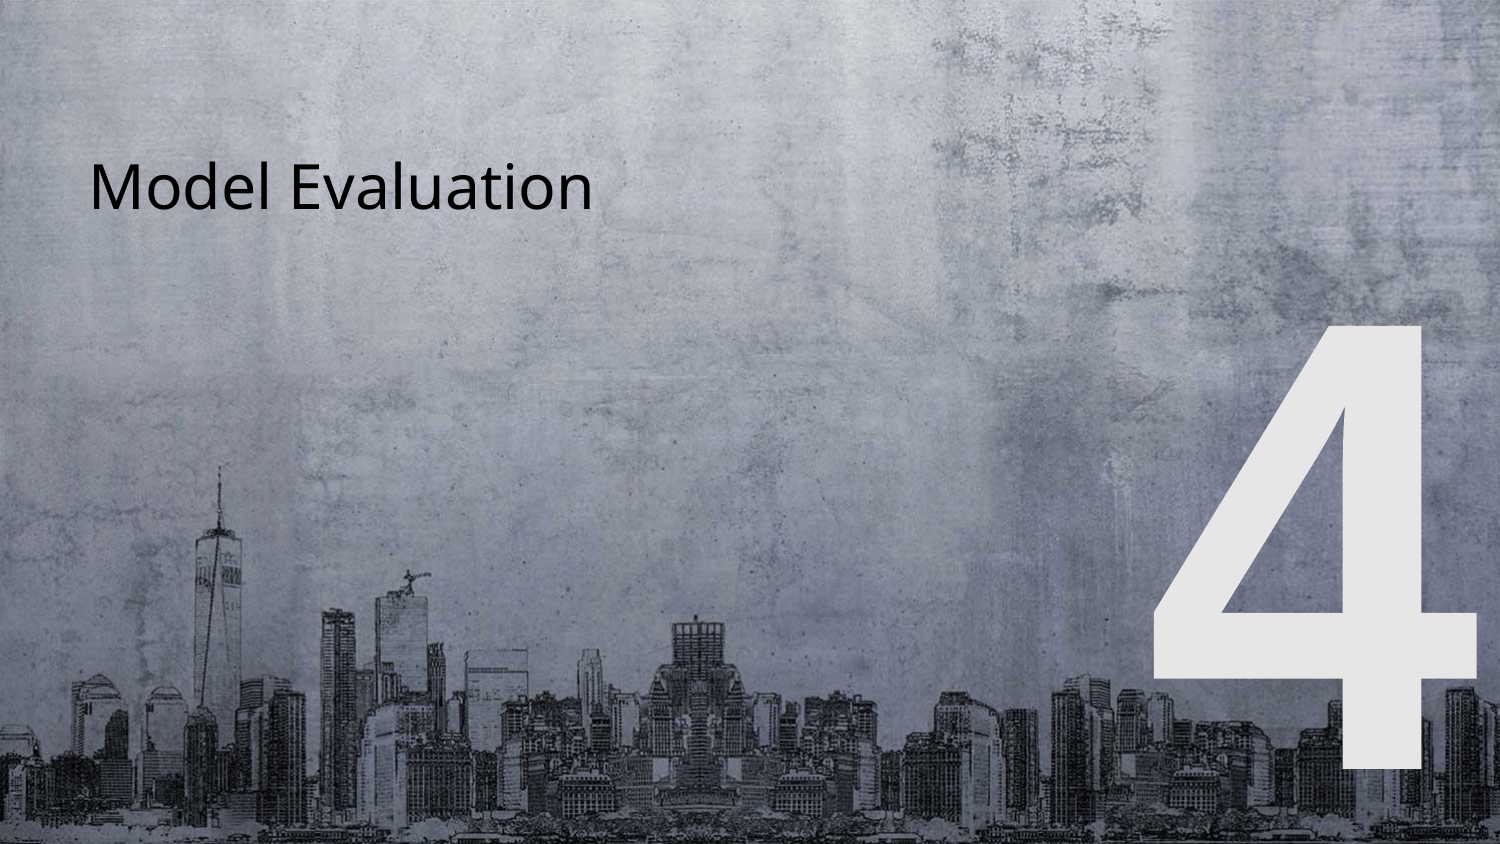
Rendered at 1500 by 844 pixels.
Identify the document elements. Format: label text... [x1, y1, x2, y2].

title Model Evaluation [73, 89, 1349, 280]
picture [0, 0, 1500, 844]
